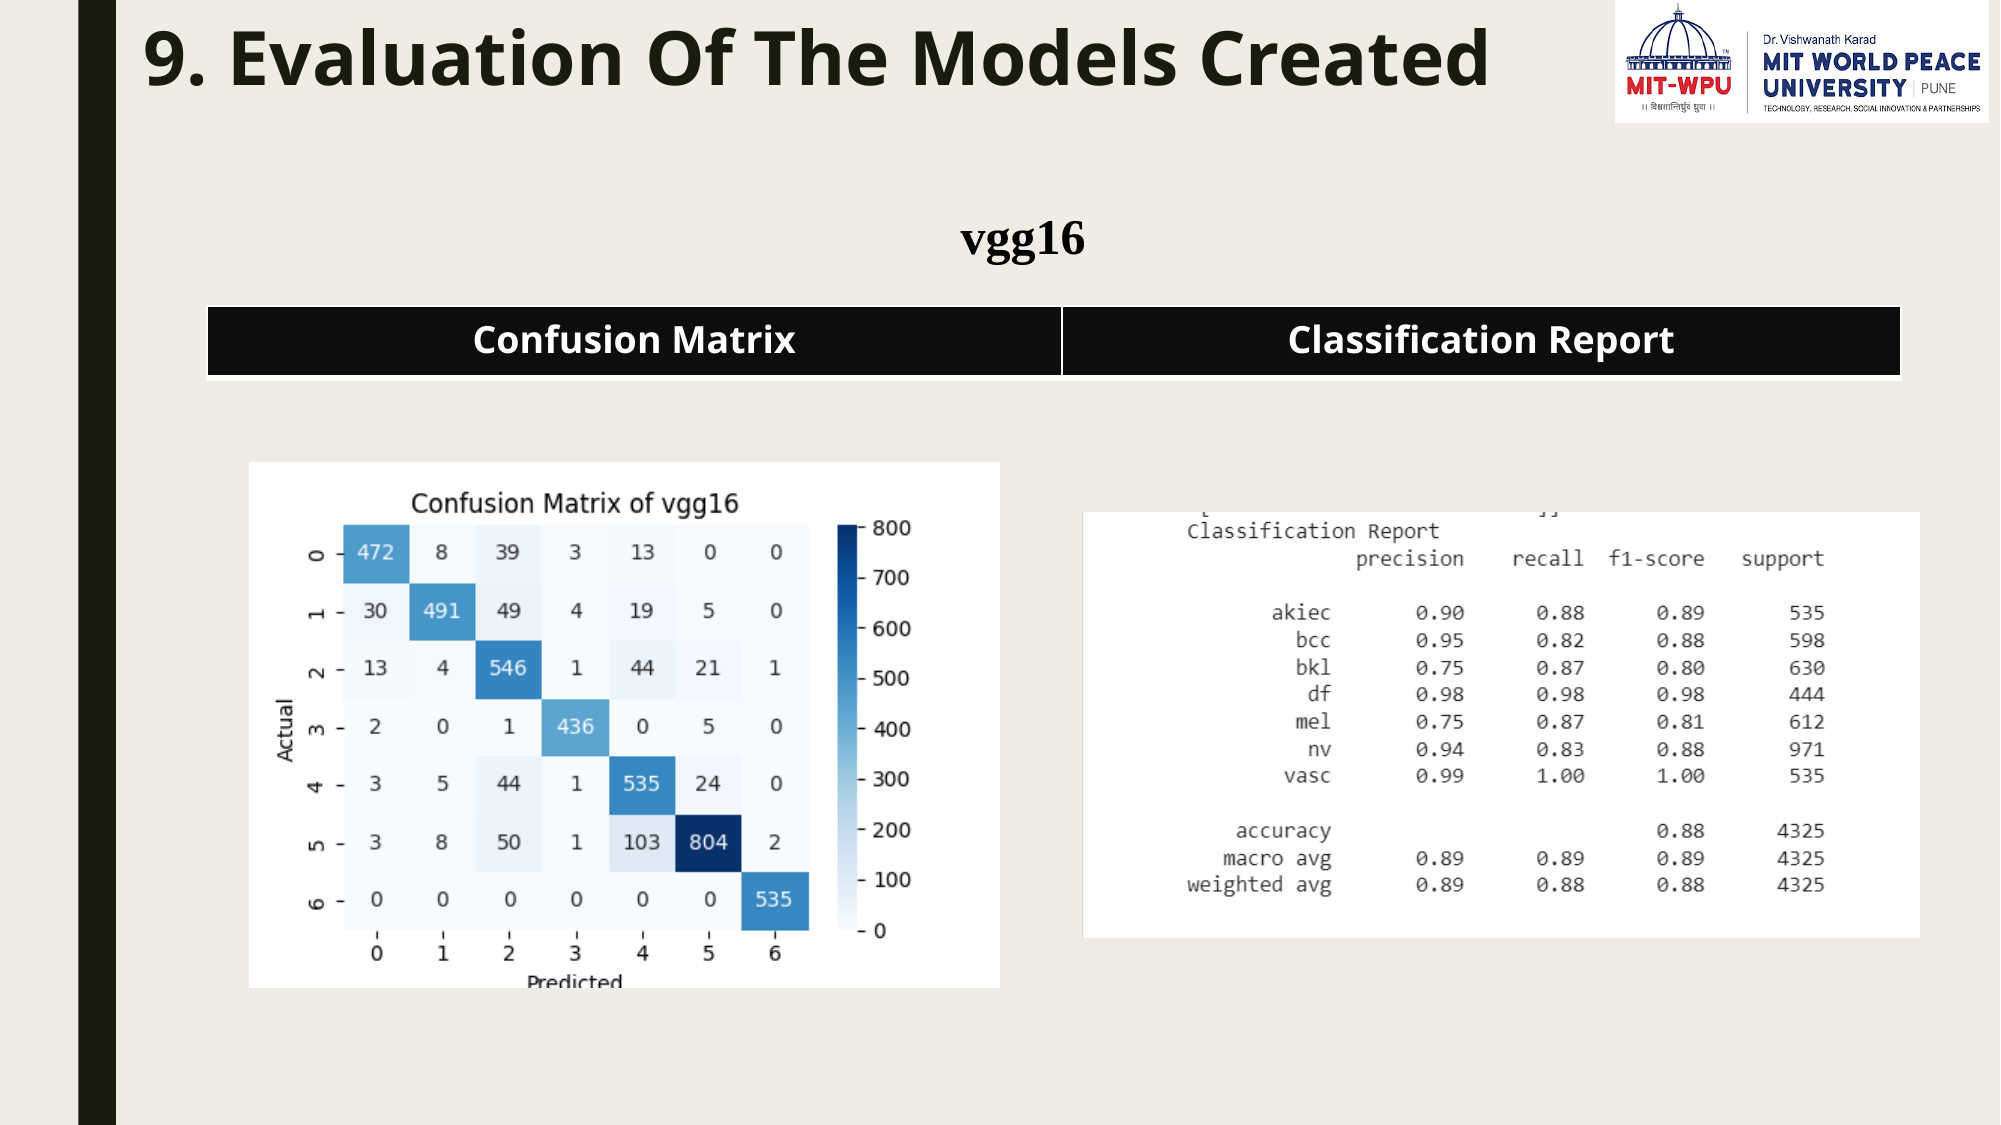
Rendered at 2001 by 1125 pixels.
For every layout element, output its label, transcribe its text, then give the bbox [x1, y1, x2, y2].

table_header Classification Report [1063, 307, 1900, 375]
title 9. Evaluation Of The Models Created [128, 13, 1979, 134]
picture [1615, 0, 1989, 123]
picture [249, 462, 1000, 988]
table_header Confusion Matrix [208, 307, 1061, 375]
text_box vgg16 [945, 197, 1162, 272]
picture [1081, 512, 1920, 938]
